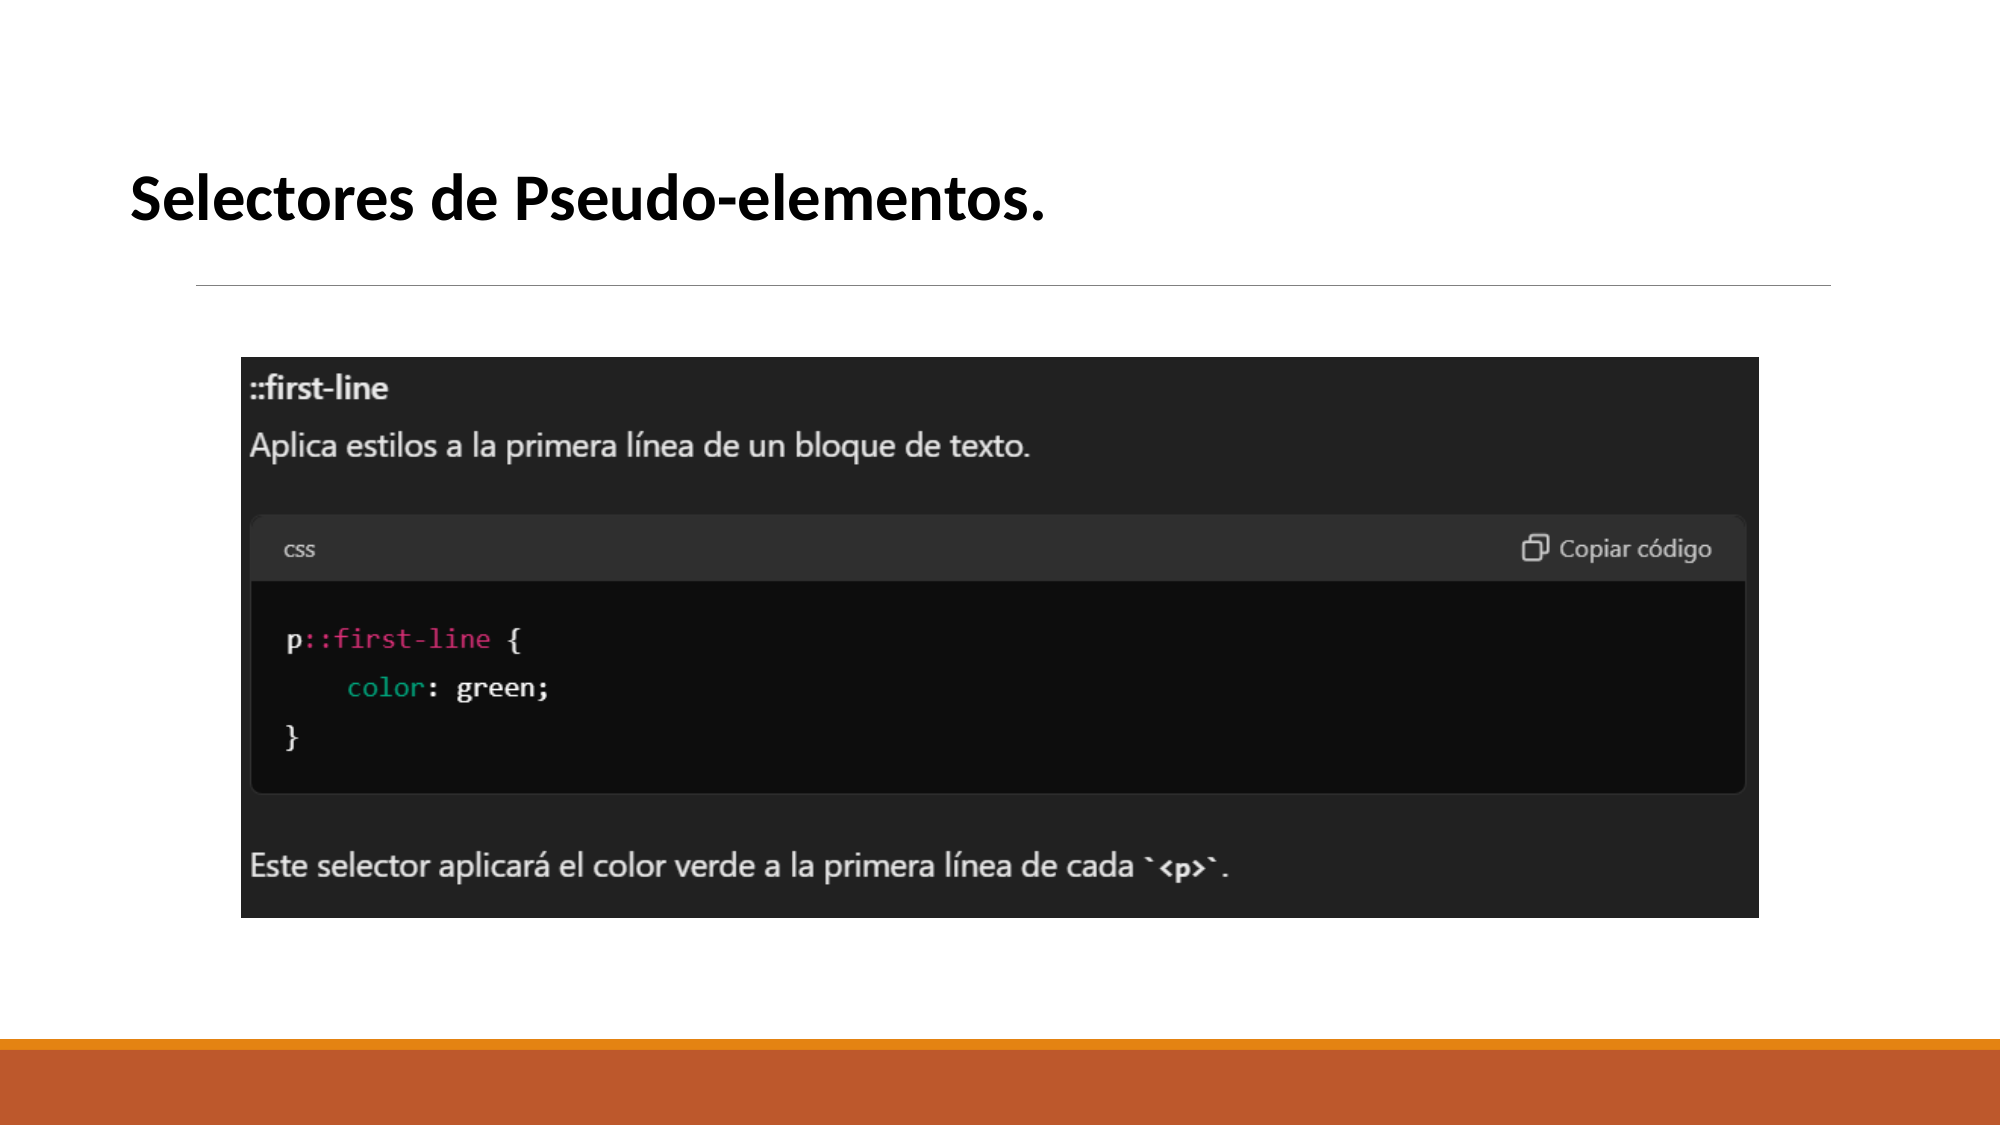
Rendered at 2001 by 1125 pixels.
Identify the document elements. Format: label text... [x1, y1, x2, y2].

text_box [0, 1051, 2000, 1125]
picture [240, 357, 1760, 919]
text_box [0, 1038, 2000, 1051]
text_box Selectores de Pseudo-elementos. [115, 146, 1718, 242]
